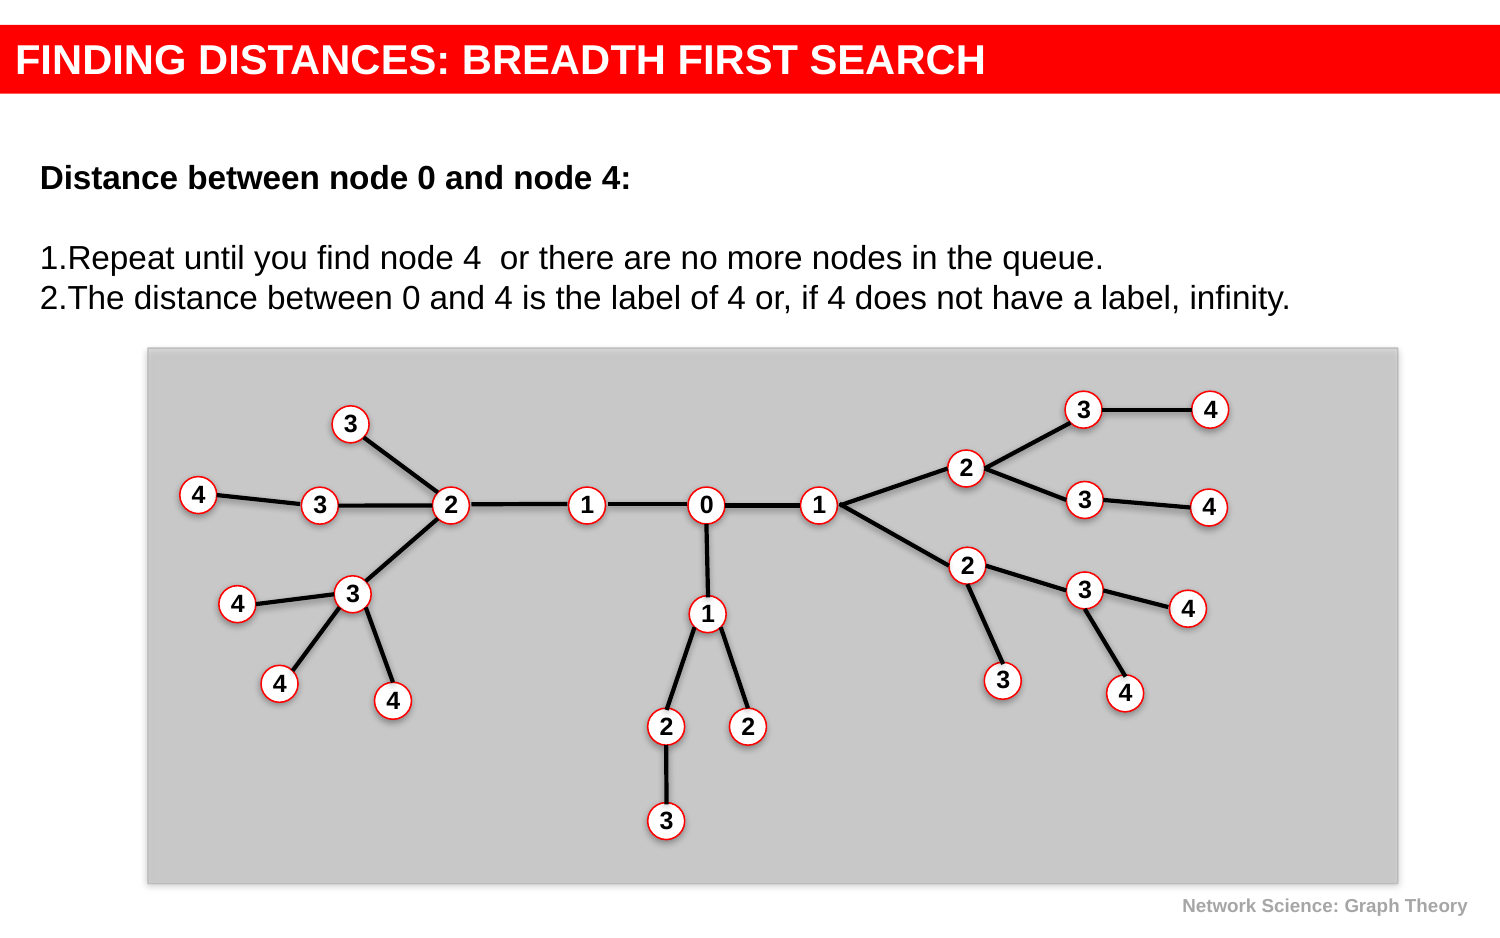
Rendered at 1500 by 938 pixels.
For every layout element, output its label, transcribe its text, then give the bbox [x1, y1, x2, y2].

text_box [147, 347, 1399, 884]
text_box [178, 390, 1488, 924]
text_box FINDING DISTANCES: BREADTH FIRST SEARCH [0, 24, 1500, 94]
text_box Distance between node 0 and node 4: Repeat until you find node 4 or there are no more nodes in the queue. The distance between 0 and 4 is the label of 4 or, if 4 does not have a label, infinity. [24, 125, 1350, 364]
